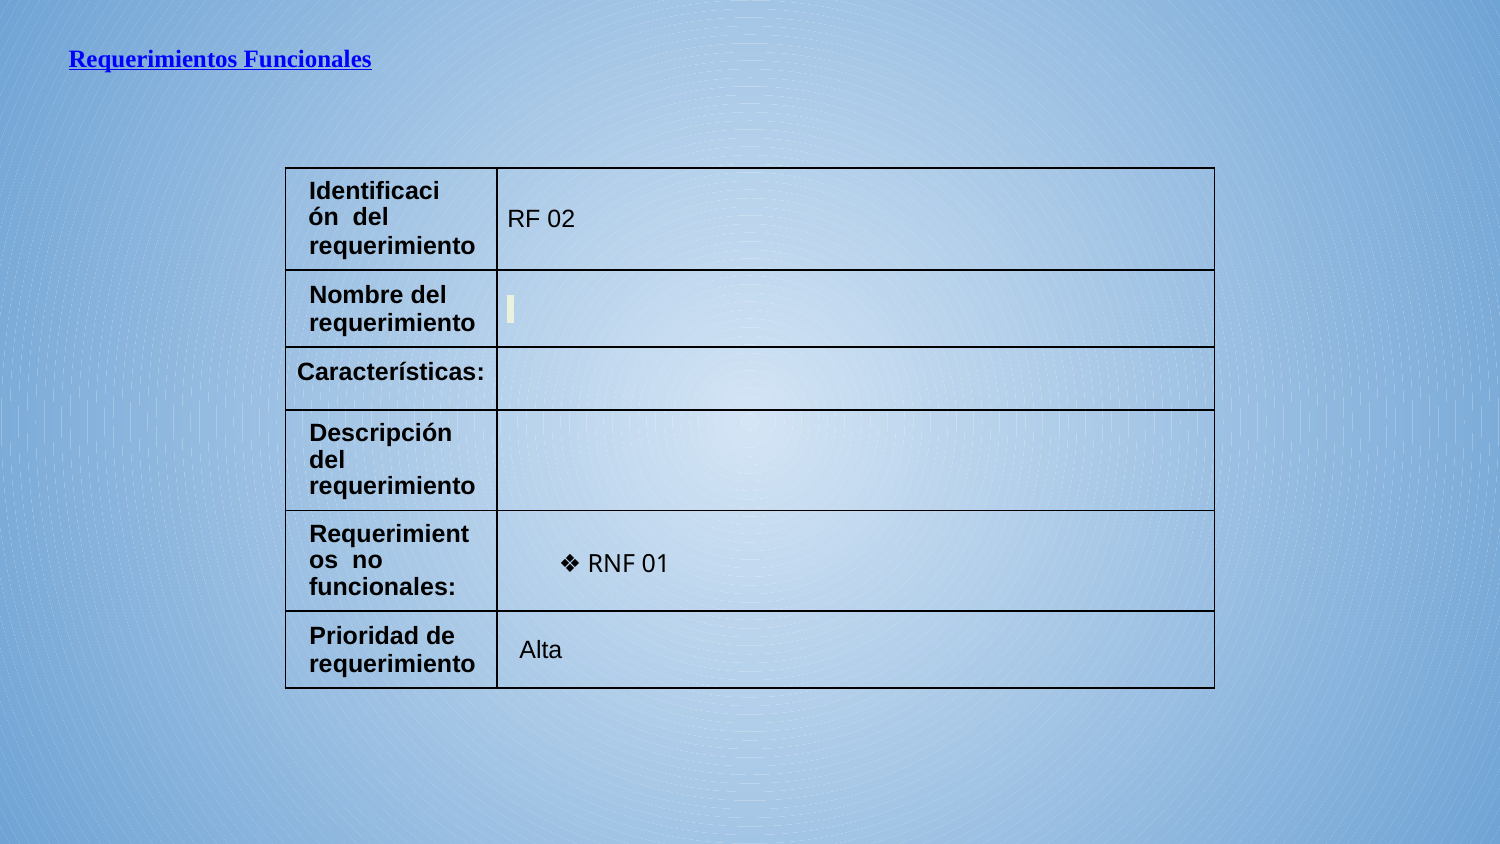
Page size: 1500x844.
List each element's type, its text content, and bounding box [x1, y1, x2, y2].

table_cell ❖ RNF 01 [498, 511, 1214, 610]
table_cell Alta [498, 612, 1214, 687]
table_cell Características: [286, 348, 496, 409]
table_cell [498, 348, 1214, 409]
table_header RF 02 [498, 169, 1214, 269]
title Requerimientos Funcionales [51, 29, 1449, 124]
table_cell Descripción del requerimiento [286, 411, 496, 510]
table_cell Nombre del requerimiento [286, 271, 496, 346]
table_cell Prioridad de requerimiento [286, 612, 496, 687]
table_cell [498, 411, 1214, 510]
table_cell [498, 271, 1214, 346]
table_header Identificación del requerimiento [286, 169, 496, 269]
table_cell Requerimientos no funcionales: [286, 511, 496, 610]
